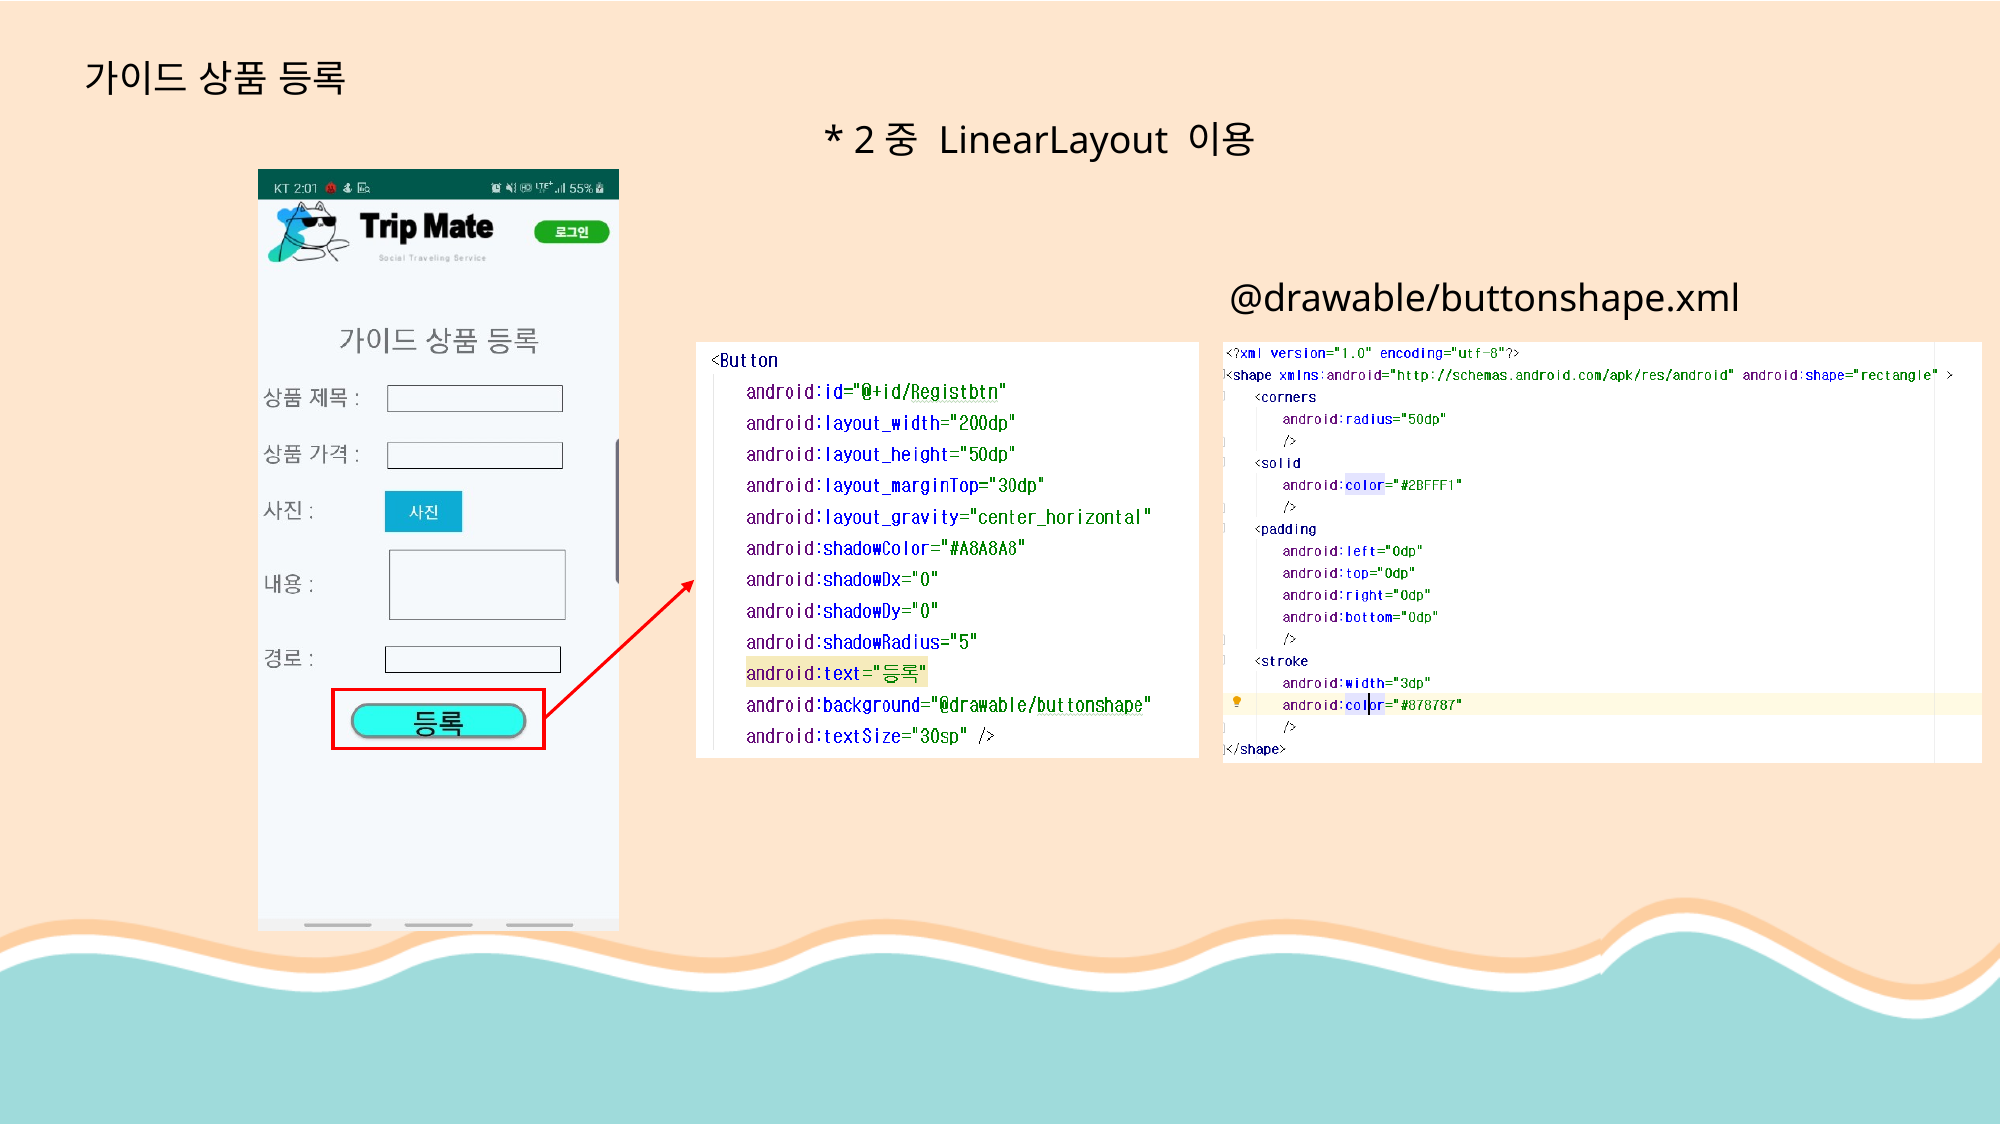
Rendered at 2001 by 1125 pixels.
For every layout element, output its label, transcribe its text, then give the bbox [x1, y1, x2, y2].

picture [0, 1, 2000, 1124]
text_box 가이드 상품 등록 [69, 47, 363, 108]
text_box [543, 579, 695, 719]
text_box * 2중 LinearLayout 이용 [808, 108, 1271, 169]
text_box @drawable/buttonshape.xml [1214, 266, 1756, 327]
